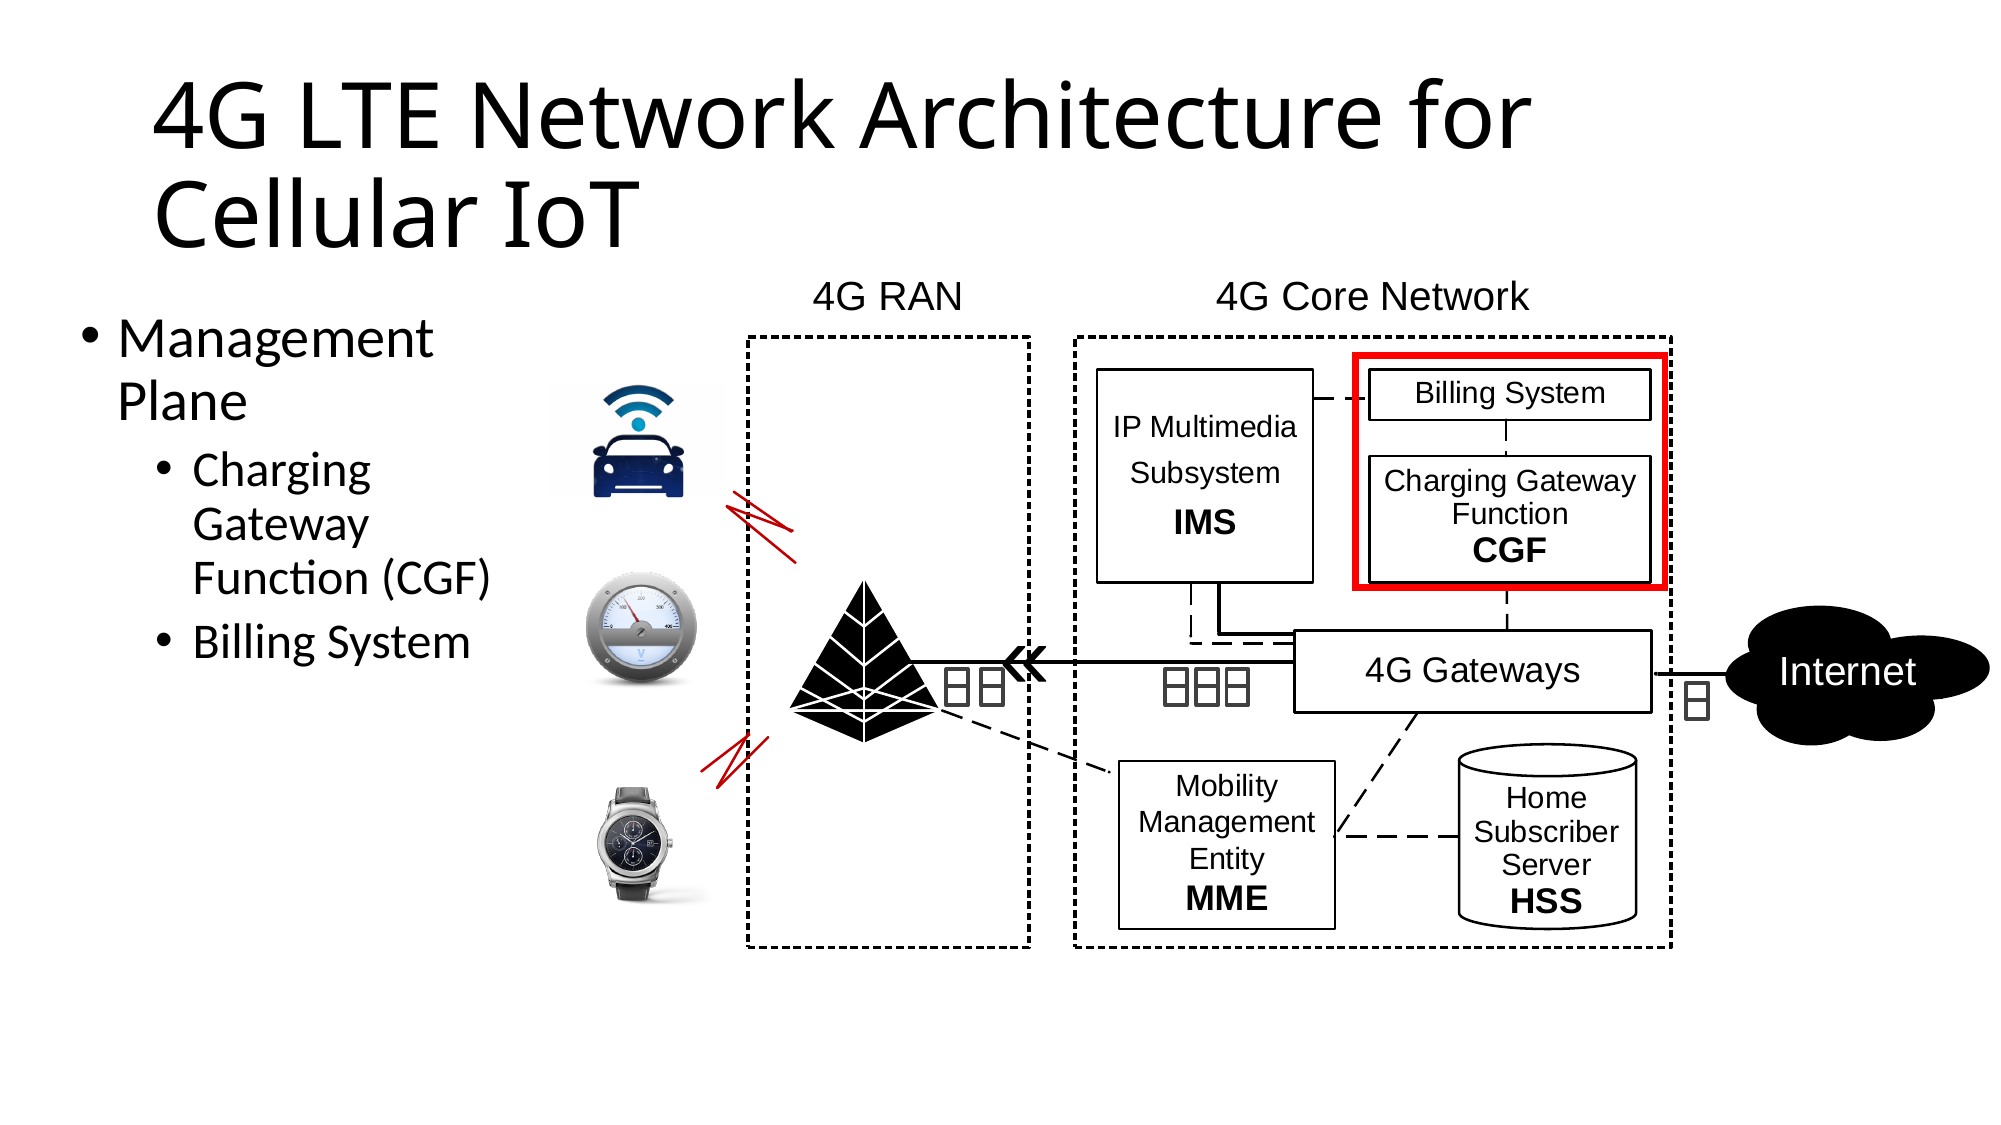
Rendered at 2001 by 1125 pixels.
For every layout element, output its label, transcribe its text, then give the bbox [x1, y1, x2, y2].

picture [525, 260, 1991, 951]
list Management Plane Charging Gateway Function (CGF) Billing System [65, 299, 538, 1014]
title 4G LTE Network Architecture for Cellular IoT [137, 59, 1863, 278]
